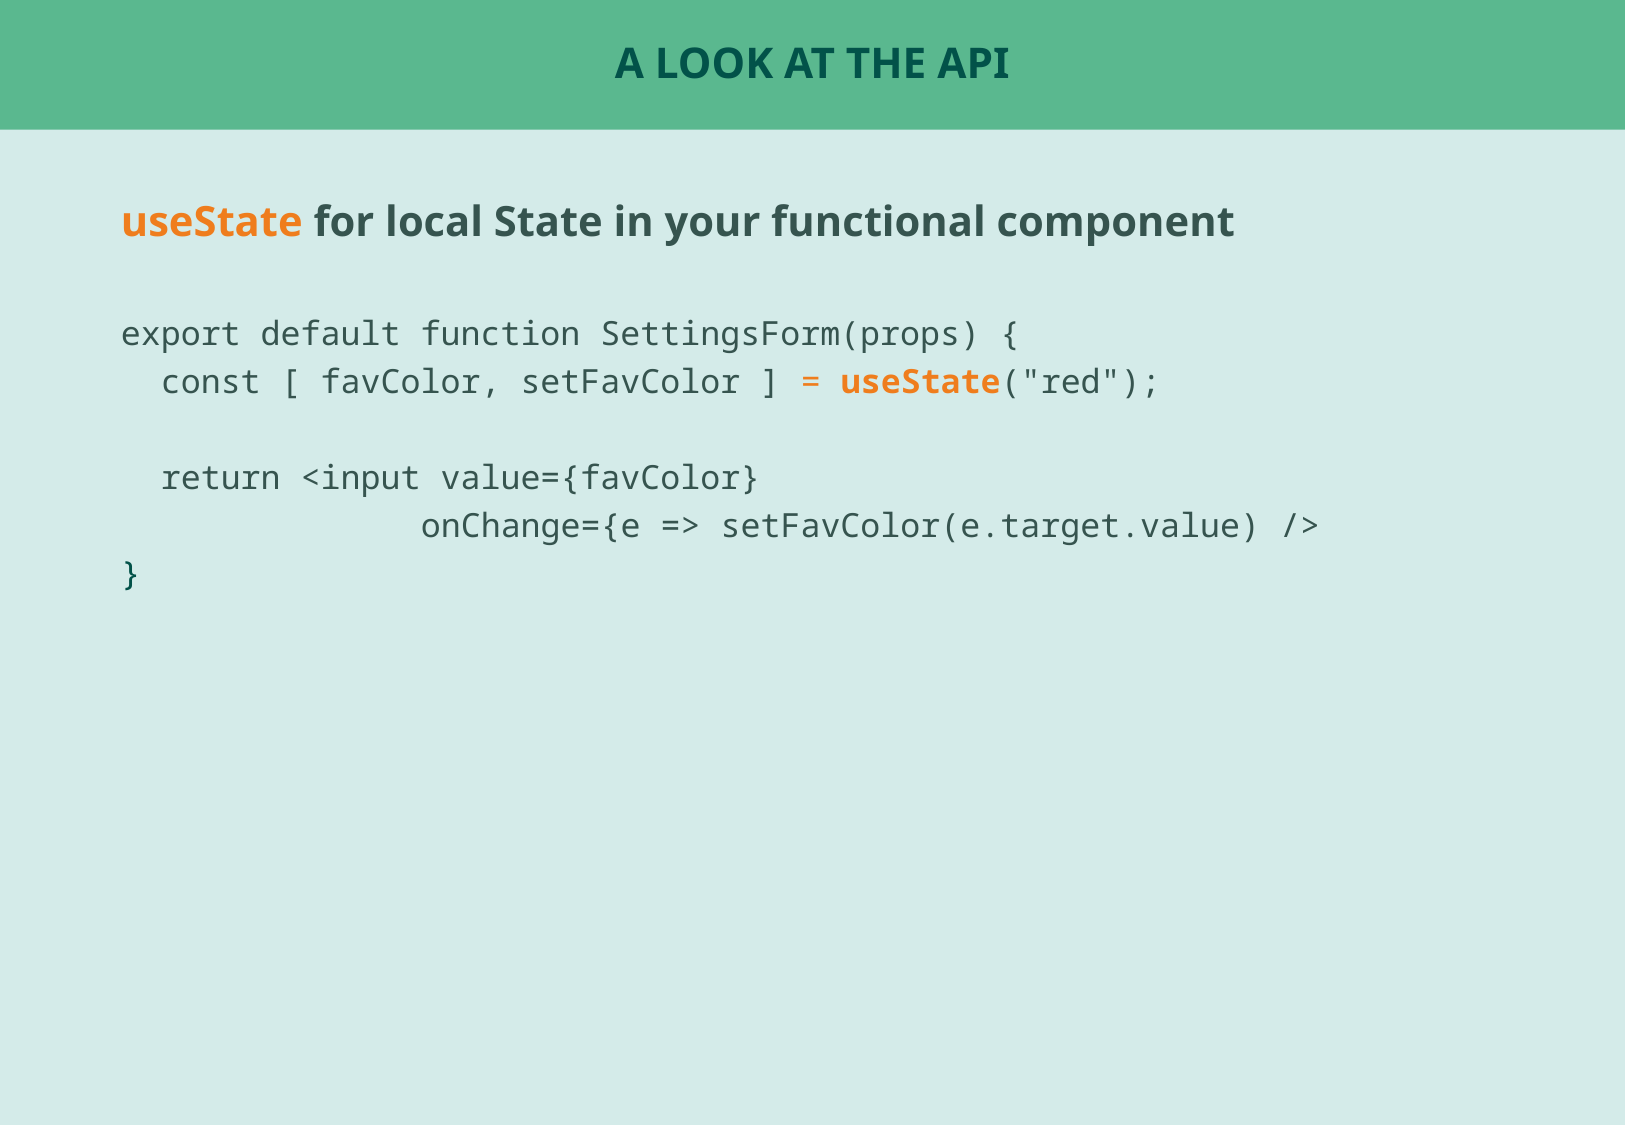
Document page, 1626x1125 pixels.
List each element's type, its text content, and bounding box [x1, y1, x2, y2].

title A look at the api [0, 0, 1625, 130]
text_box useState for local State in your functional component export default function SettingsForm(props) { const [ favColor, setFavColor ] = useState("red"); return <input value={favColor} onChange={e => setFavColor(e.target.value) /> } [106, 176, 1525, 600]
